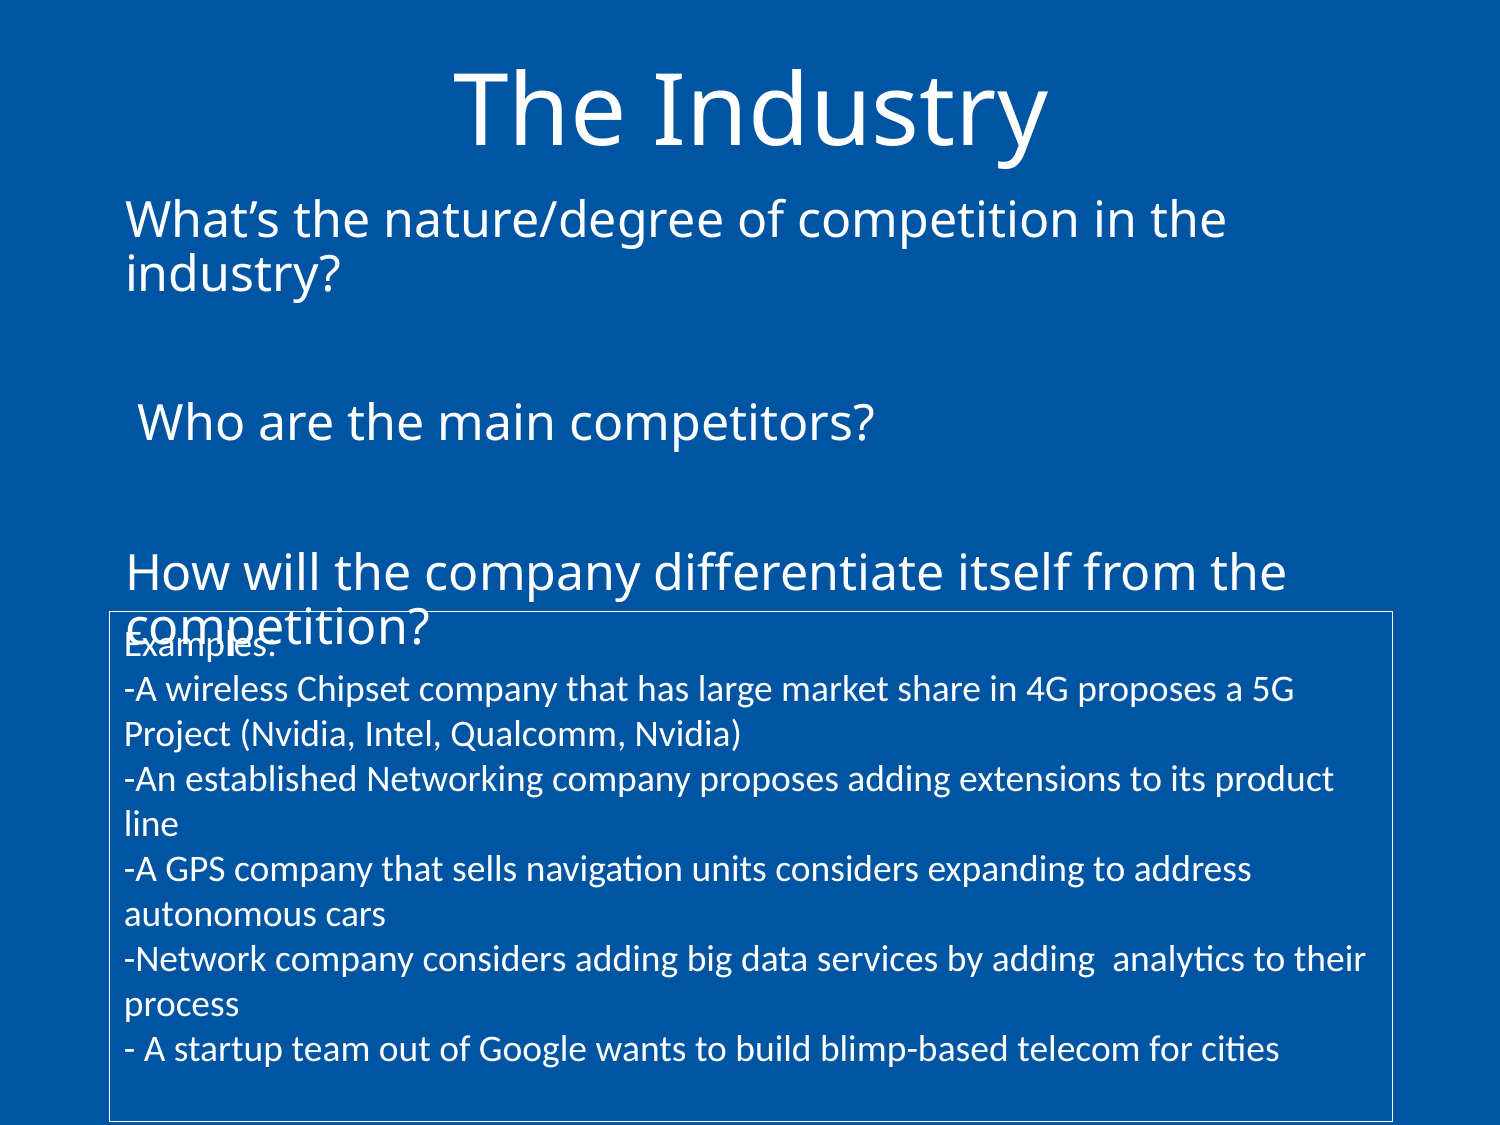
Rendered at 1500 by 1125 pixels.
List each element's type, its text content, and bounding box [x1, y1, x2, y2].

title The Industry [75, 0, 1426, 228]
text_box Examples: -A wireless Chipset company that has large market share in 4G proposes a 5G Project (Nvidia, Intel, Qualcomm, Nvidia) -An established Networking company proposes adding extensions to its product line -A GPS company that sells navigation units considers expanding to address autonomous cars -Network company considers adding big data services by adding analytics to their process - A startup team out of Google wants to build blimp-based telecom for cities [109, 611, 1393, 1122]
list What’s the nature/degree of competition in the industry? Who are the main competitors? How will the company differentiate itself from the competition? [109, 186, 1404, 693]
